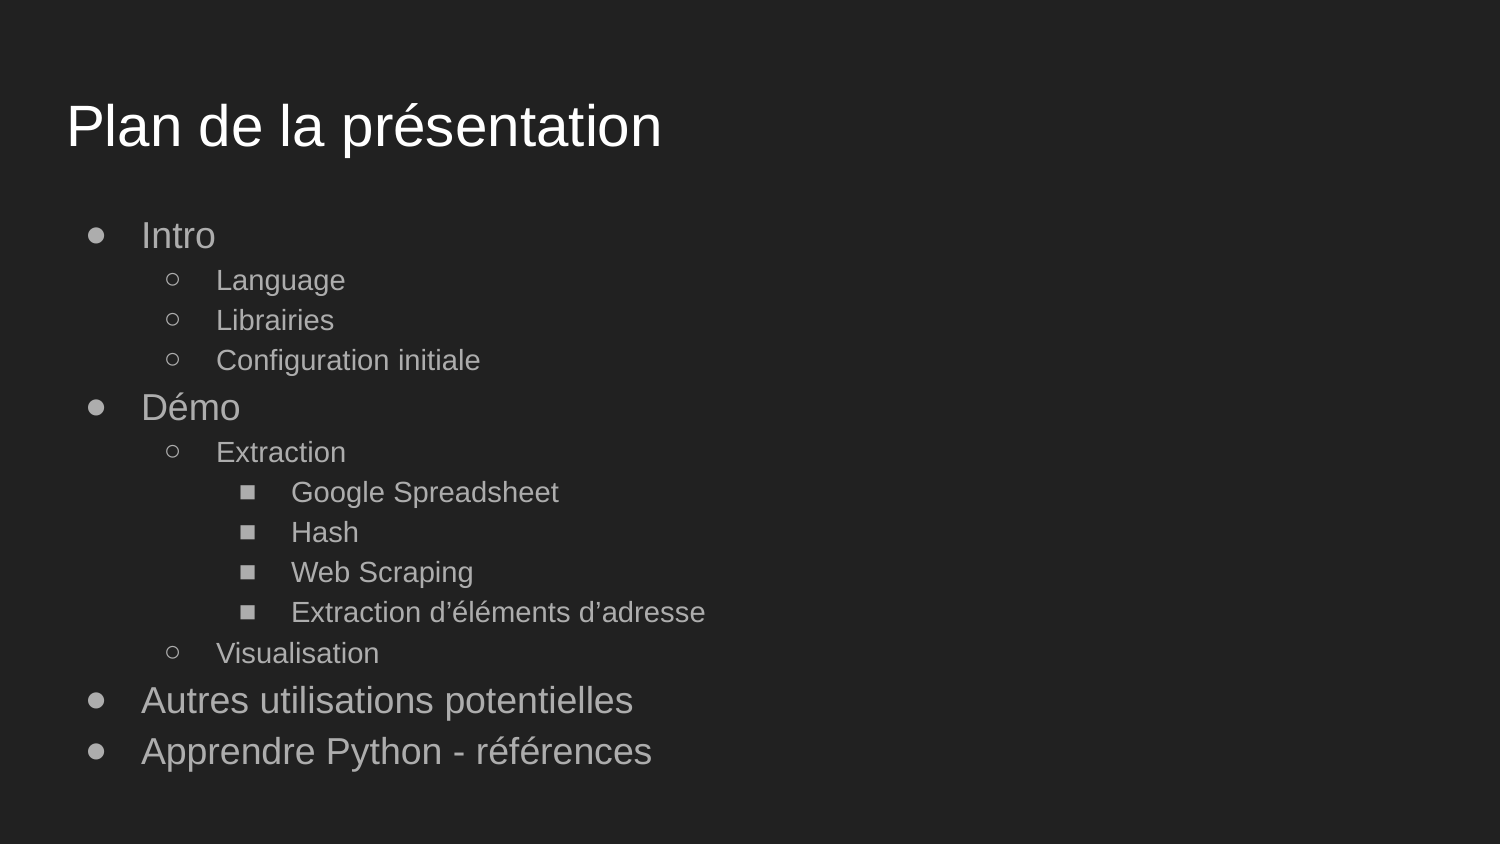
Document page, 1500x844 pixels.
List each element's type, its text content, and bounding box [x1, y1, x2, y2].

title Plan de la présentation [51, 72, 1449, 167]
list Intro Language Librairies Configuration initiale Démo Extraction Google Spreadsheet Hash Web Scraping Extraction d’éléments d’adresse Visualisation Autres utilisations potentielles Apprendre Python - références [51, 189, 1449, 804]
